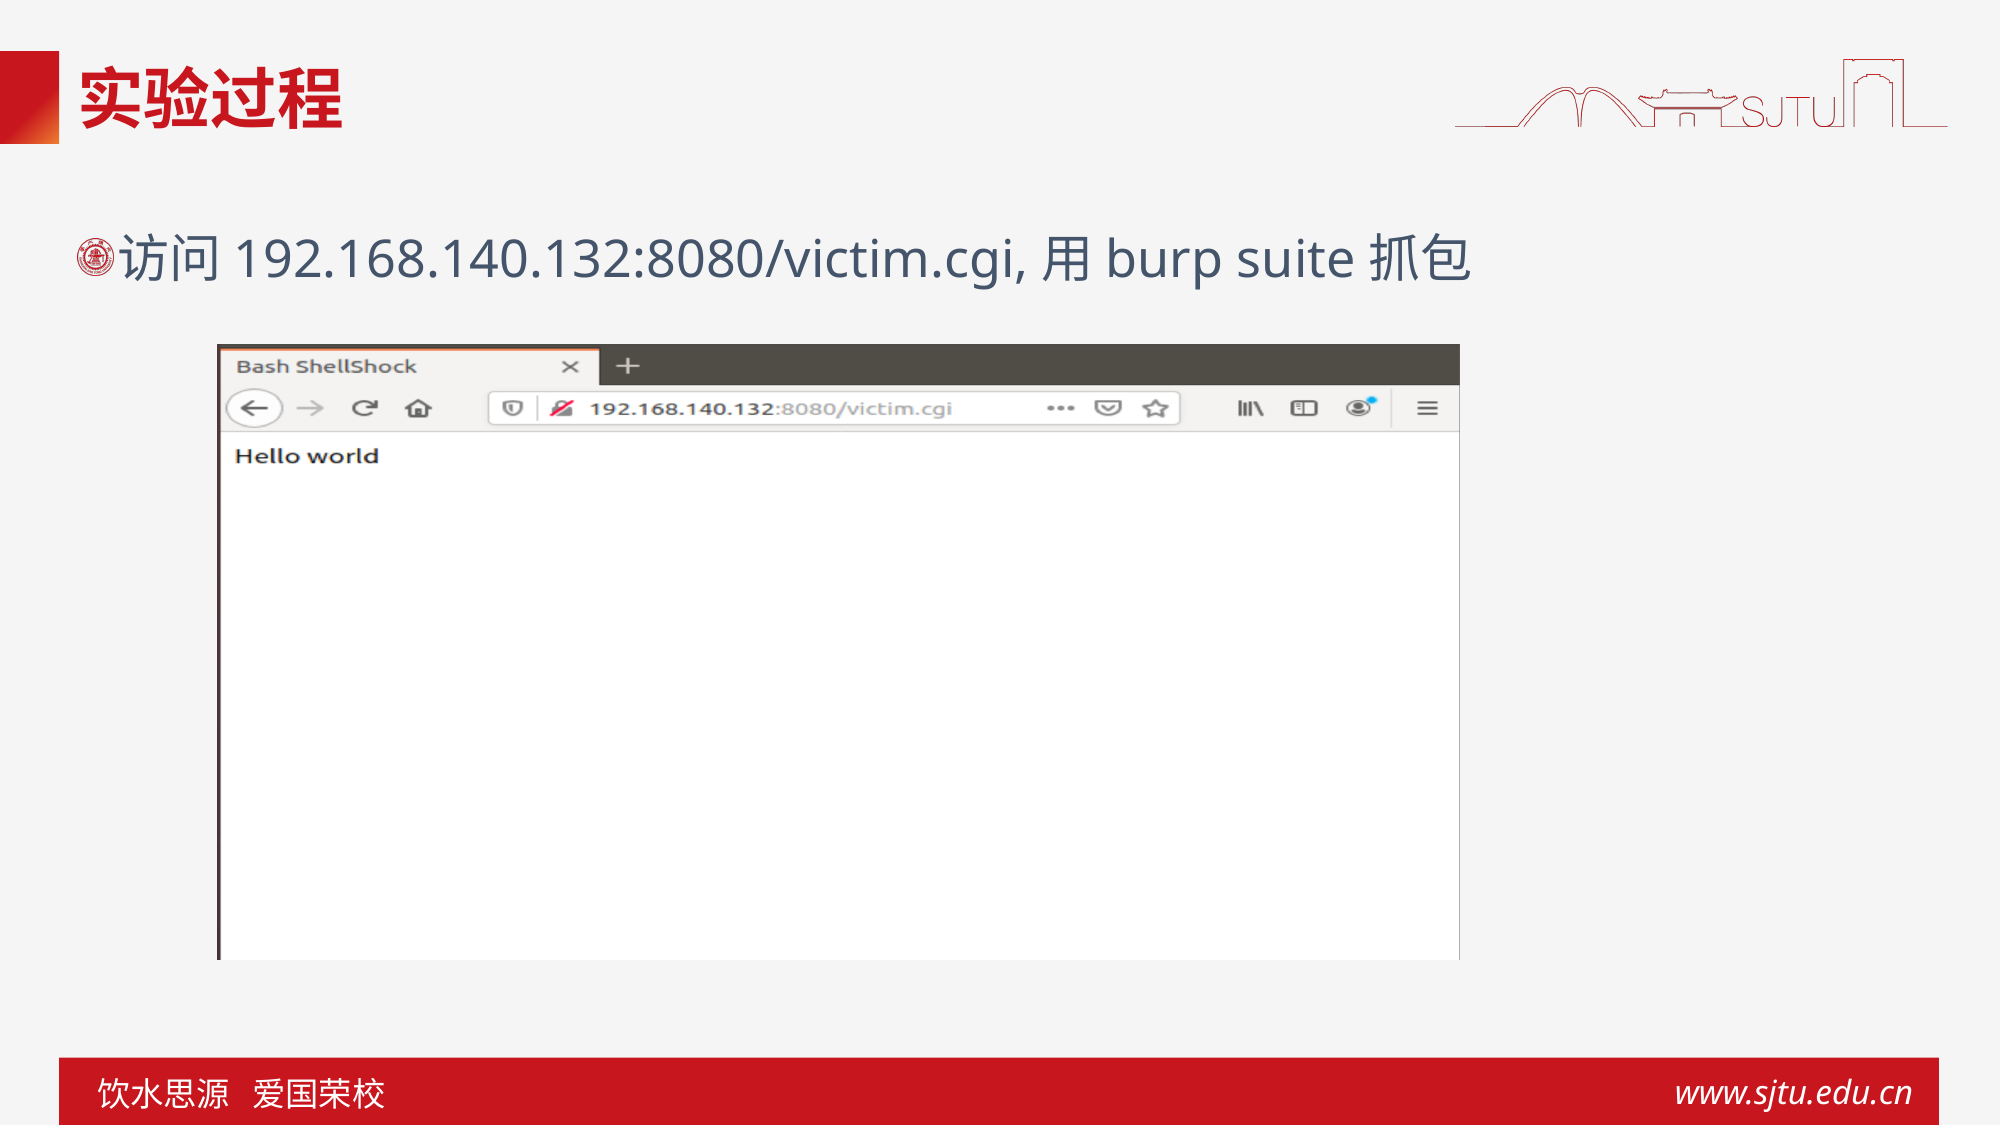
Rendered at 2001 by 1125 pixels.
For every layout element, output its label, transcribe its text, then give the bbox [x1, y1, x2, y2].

picture [1530, 59, 1948, 127]
picture [217, 344, 1460, 960]
title 实验过程 [62, 43, 1530, 152]
list 访问192.168.140.132:8080/victim.cgi,用burp suite抓包 [62, 187, 1938, 1007]
picture [77, 238, 114, 276]
